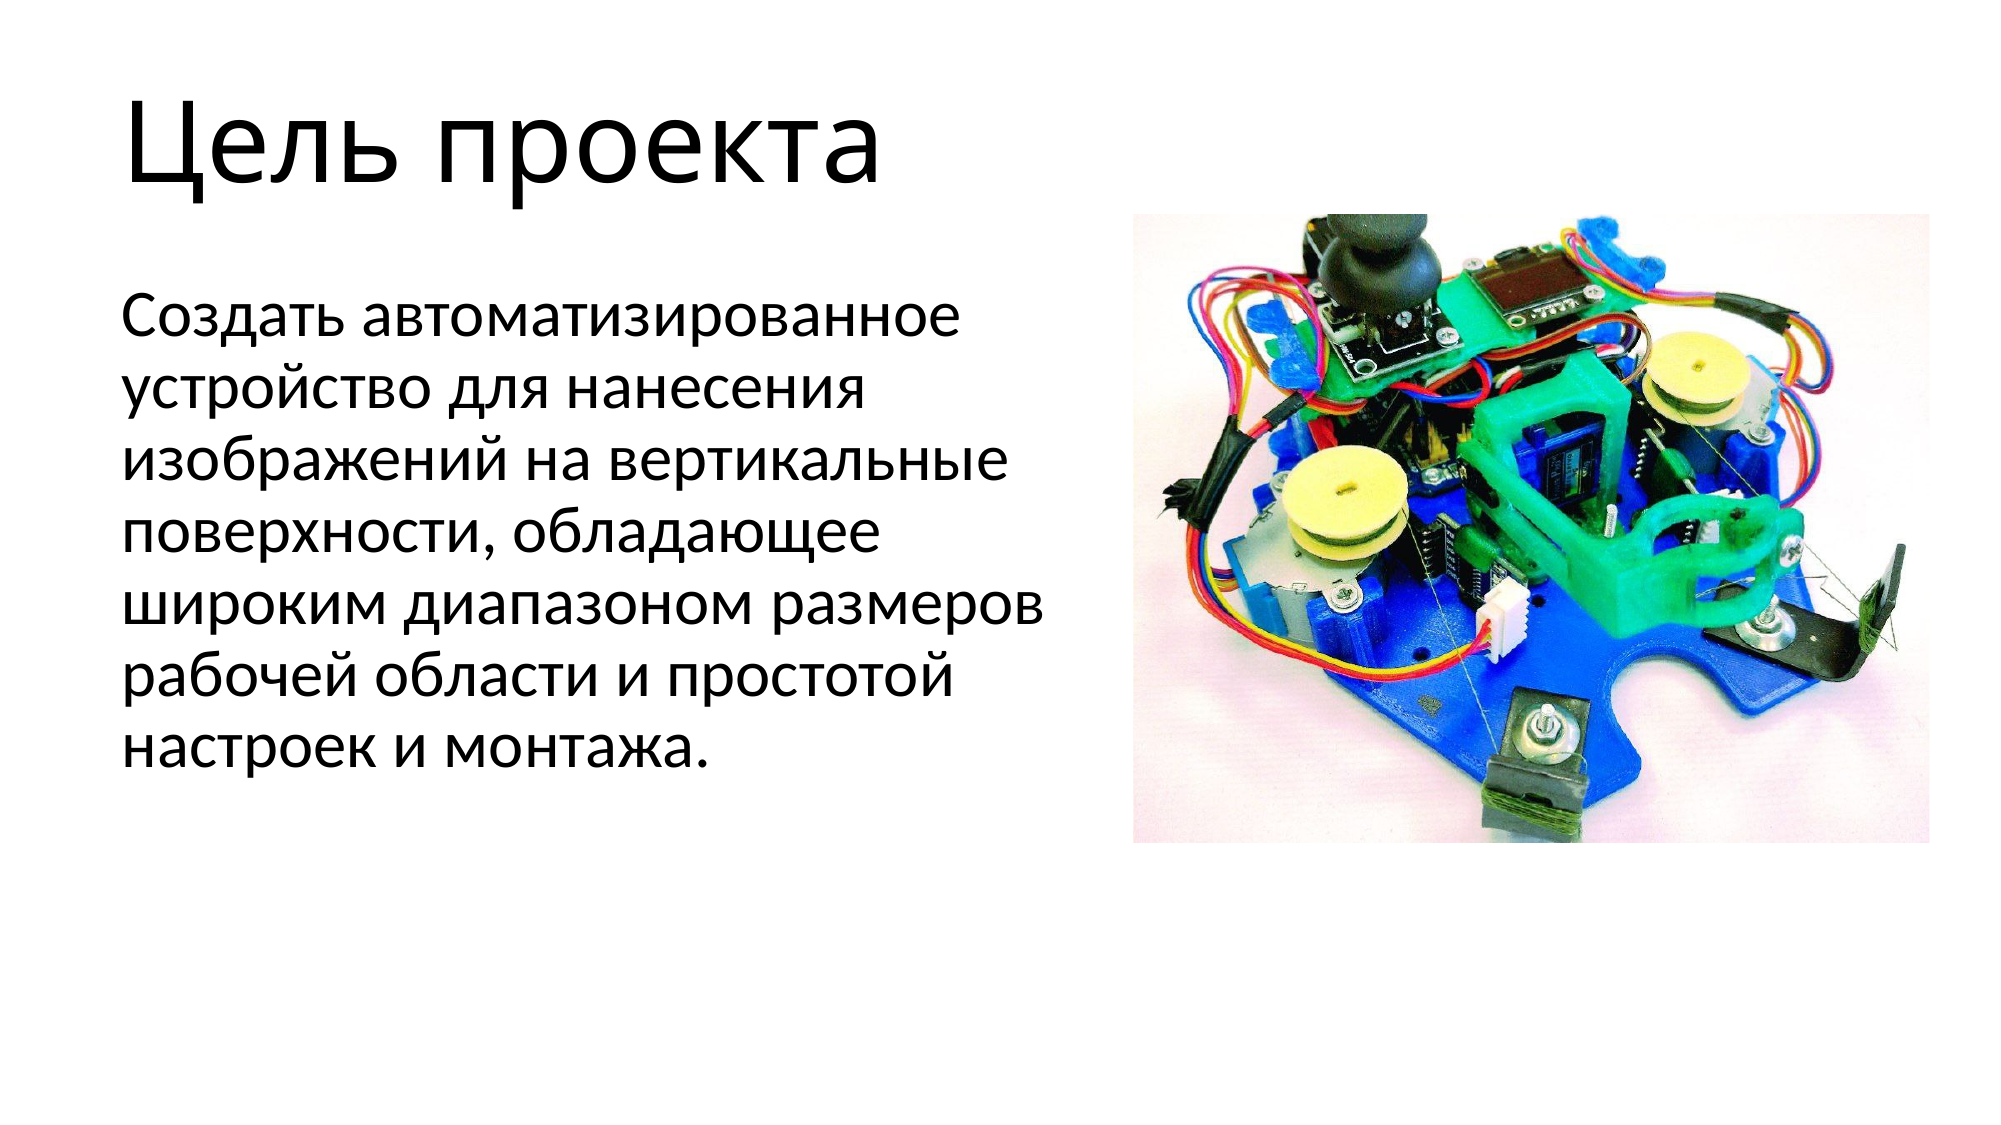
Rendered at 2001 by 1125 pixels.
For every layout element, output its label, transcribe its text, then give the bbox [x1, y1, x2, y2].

picture [1133, 214, 1930, 843]
list Создать автоматизированное устройство для нанесения изображений на вертикальные поверхности, обладающее широким диапазоном размеров рабочей области и простотой настроек и монтажа. [106, 271, 1103, 815]
title Цель проекта [106, 75, 957, 215]
